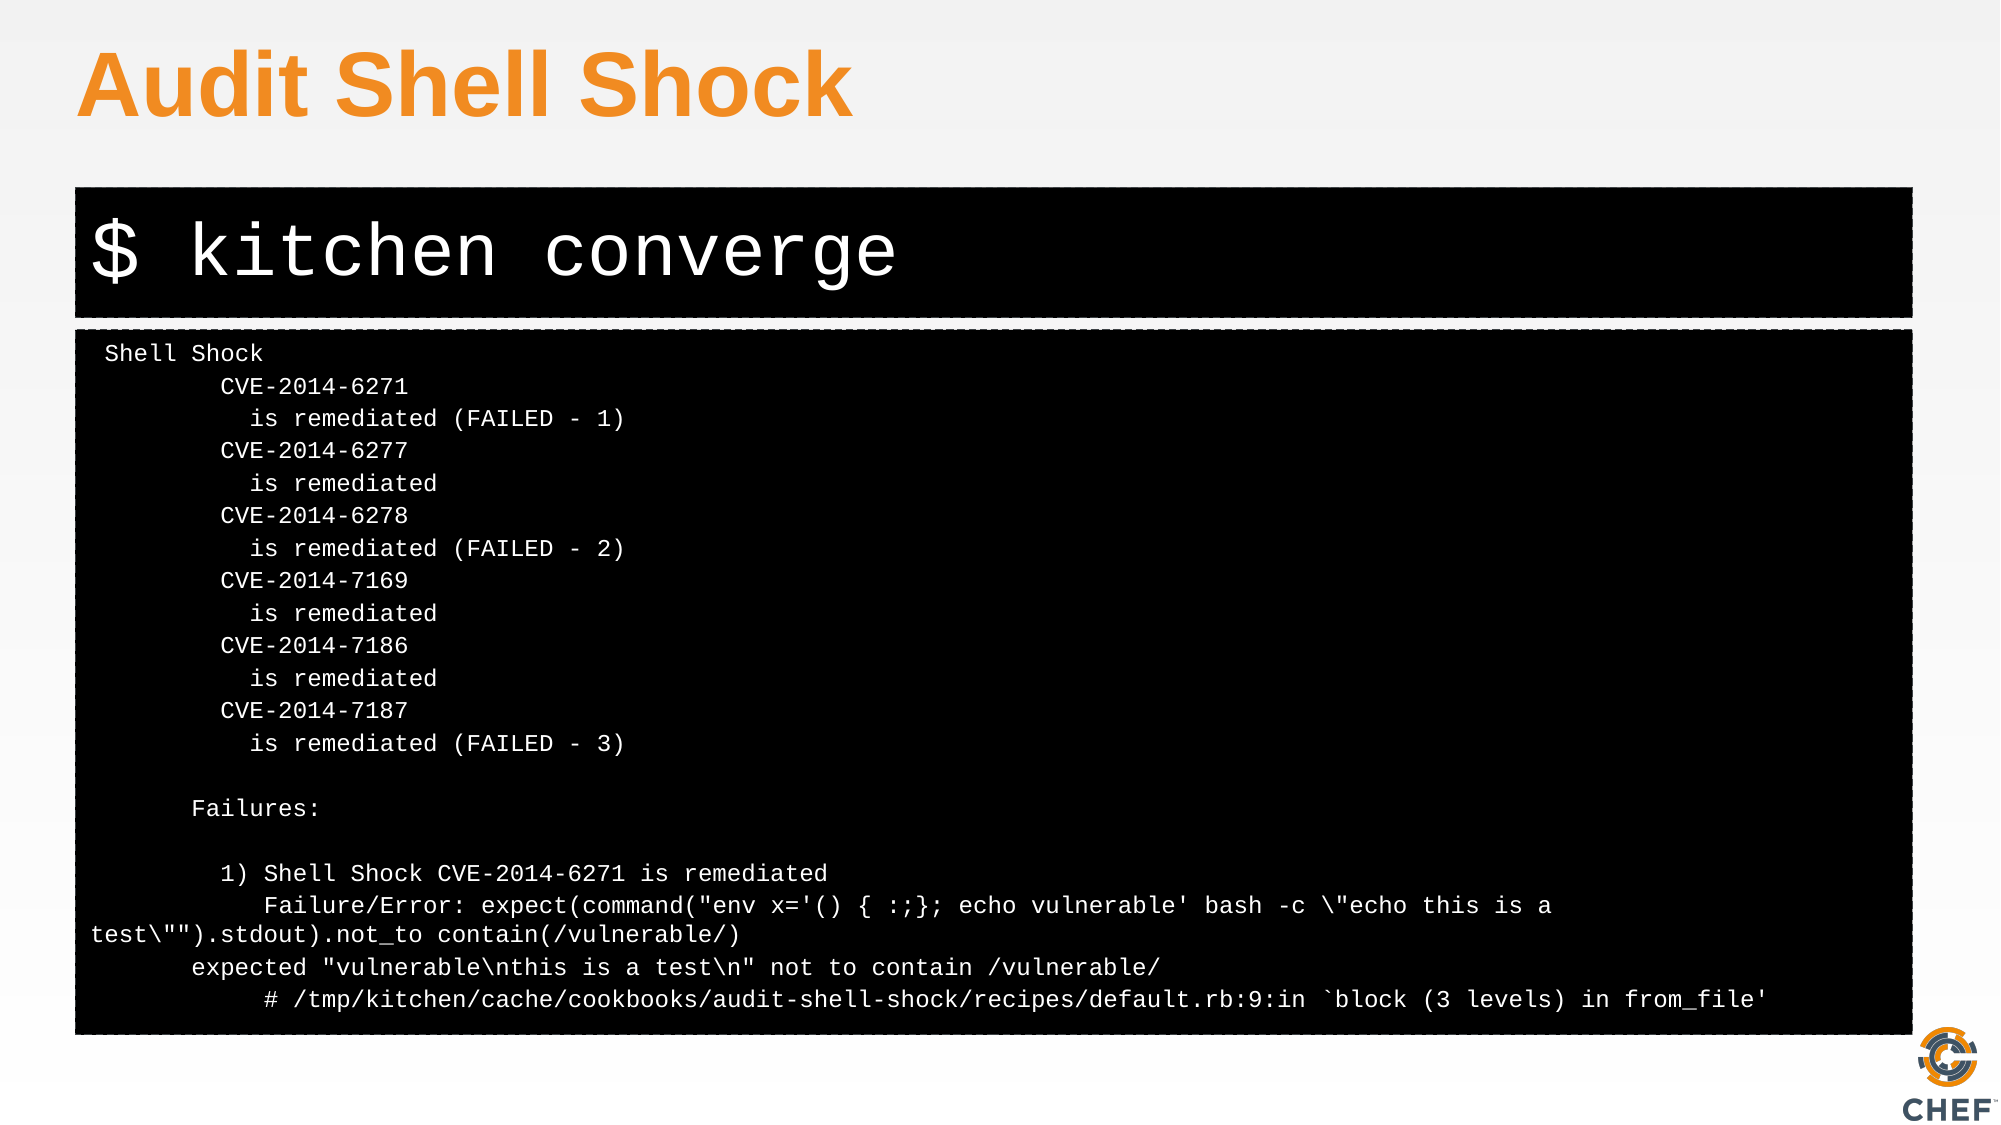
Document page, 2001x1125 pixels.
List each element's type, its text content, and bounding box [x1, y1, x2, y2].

title Audit Shell Shock [75, 37, 1913, 140]
list kitchen converge [172, 201, 1908, 291]
picture [1903, 1027, 1998, 1121]
list Shell Shock CVE-2014-6271 is remediated (FAILED - 1) CVE-2014-6277 is remediated CVE-2014-6278 is remediated (FAILED - 2) CVE-2014-7169 is remediated CVE-2014-7186 is remediated CVE-2014-7187 is remediated (FAILED - 3) Failures: 1) Shell Shock CVE-2014-6271 is remediated Failure/Error: expect(command("env x='() { :;}; echo vulnerable' bash -c \"echo this is a test\"").stdout).not_to contain(/vulnerable/) expected "vulnerable\nthis is a test\n" not to contain /vulnerable/ # /tmp/kitchen/cache/cookbooks/audit-shell-shock/recipes/default.rb:9:in `block (3 levels) in from_file' [75, 329, 1913, 1035]
